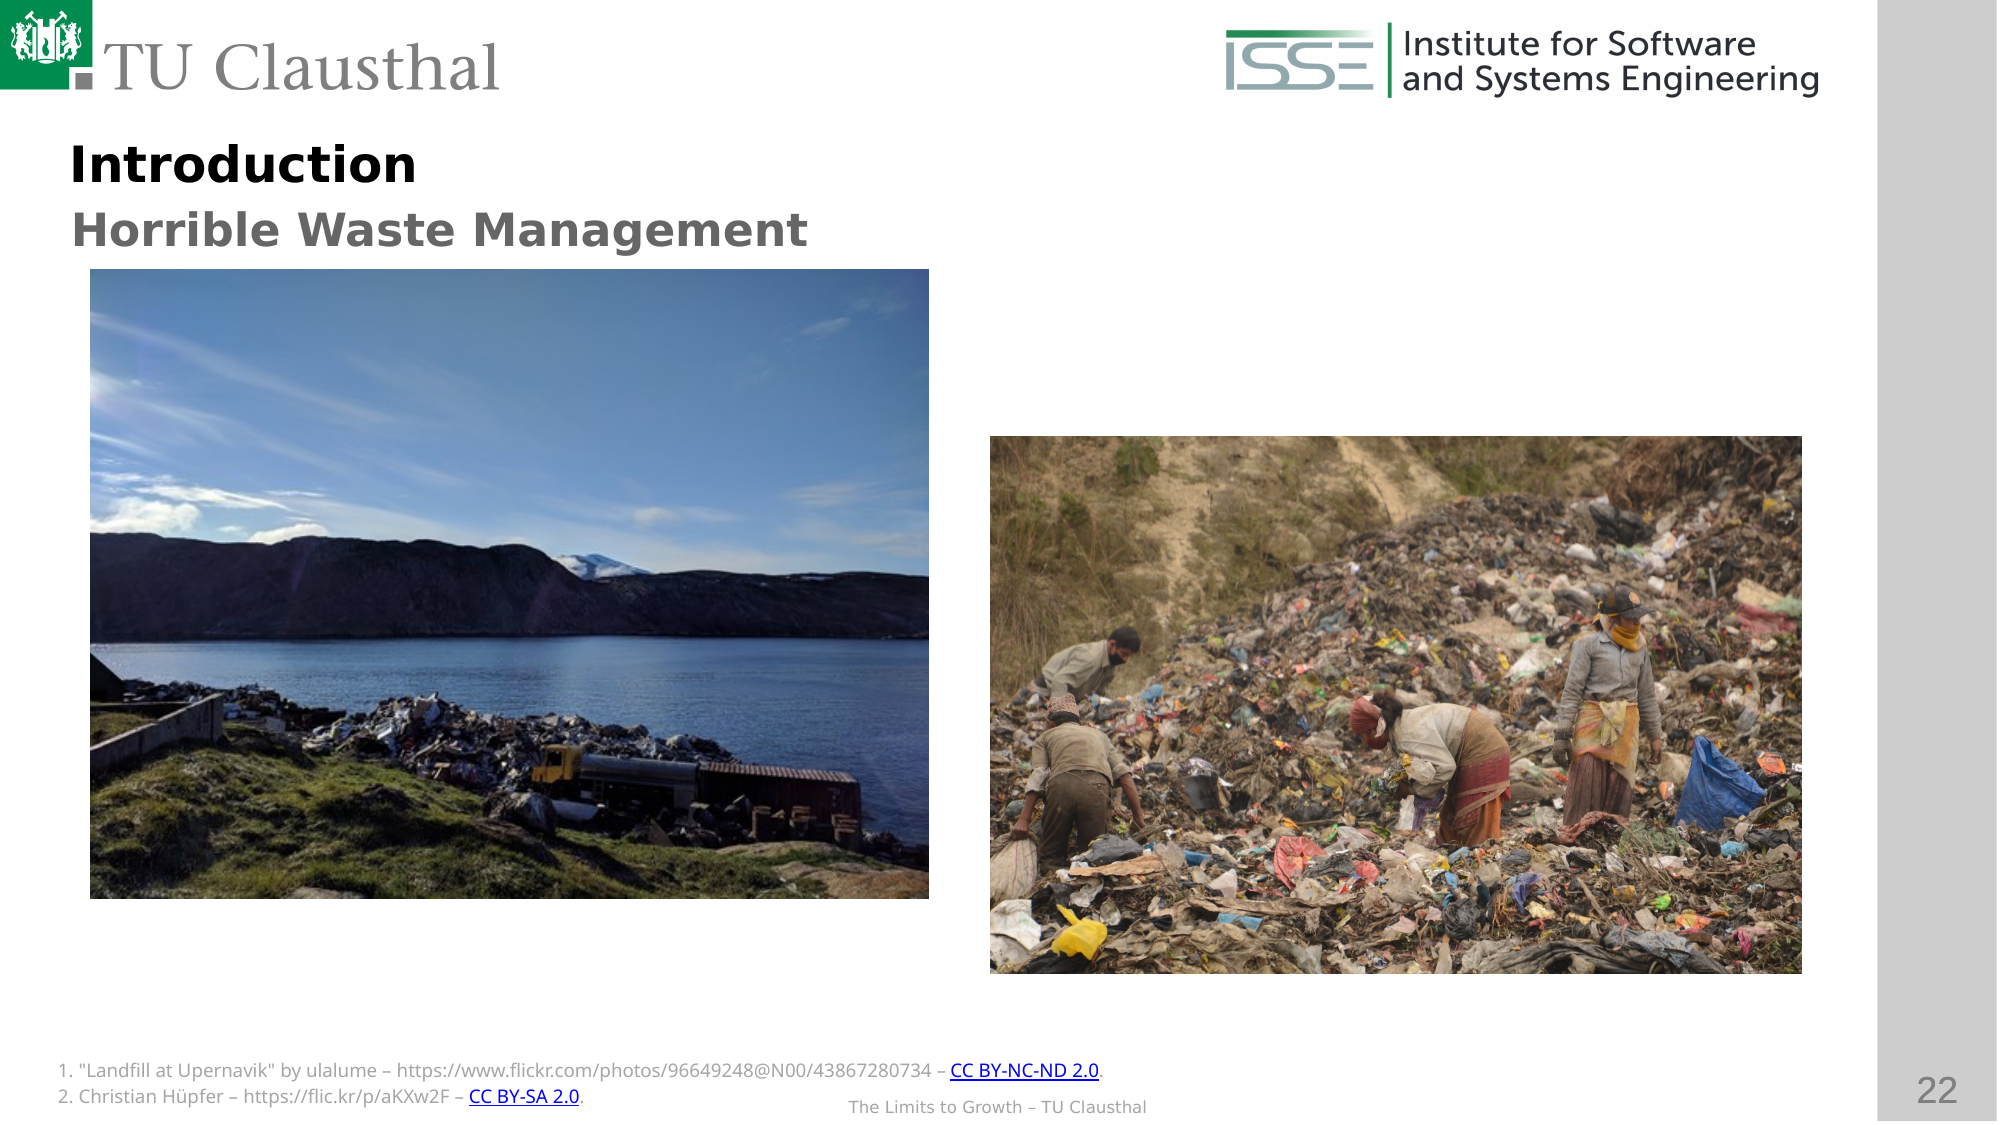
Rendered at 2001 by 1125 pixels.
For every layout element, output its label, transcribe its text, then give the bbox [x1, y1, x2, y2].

text_box 1. "Landfill at Upernavik" by ulalume – https://www.flickr.com/photos/96649248@N00/43867280734 – CC BY-NC-ND 2.0. 2. Christian Hüpfer – https://flic.kr/p/aKXw2F – CC BY-SA 2.0. [43, 1051, 1319, 1118]
picture [1218, 22, 1824, 104]
text_box Horrible Waste Management [70, 188, 1769, 269]
text_box Introduction [54, 125, 1817, 206]
picture [989, 436, 1802, 974]
picture [89, 269, 929, 899]
picture [0, 0, 499, 90]
